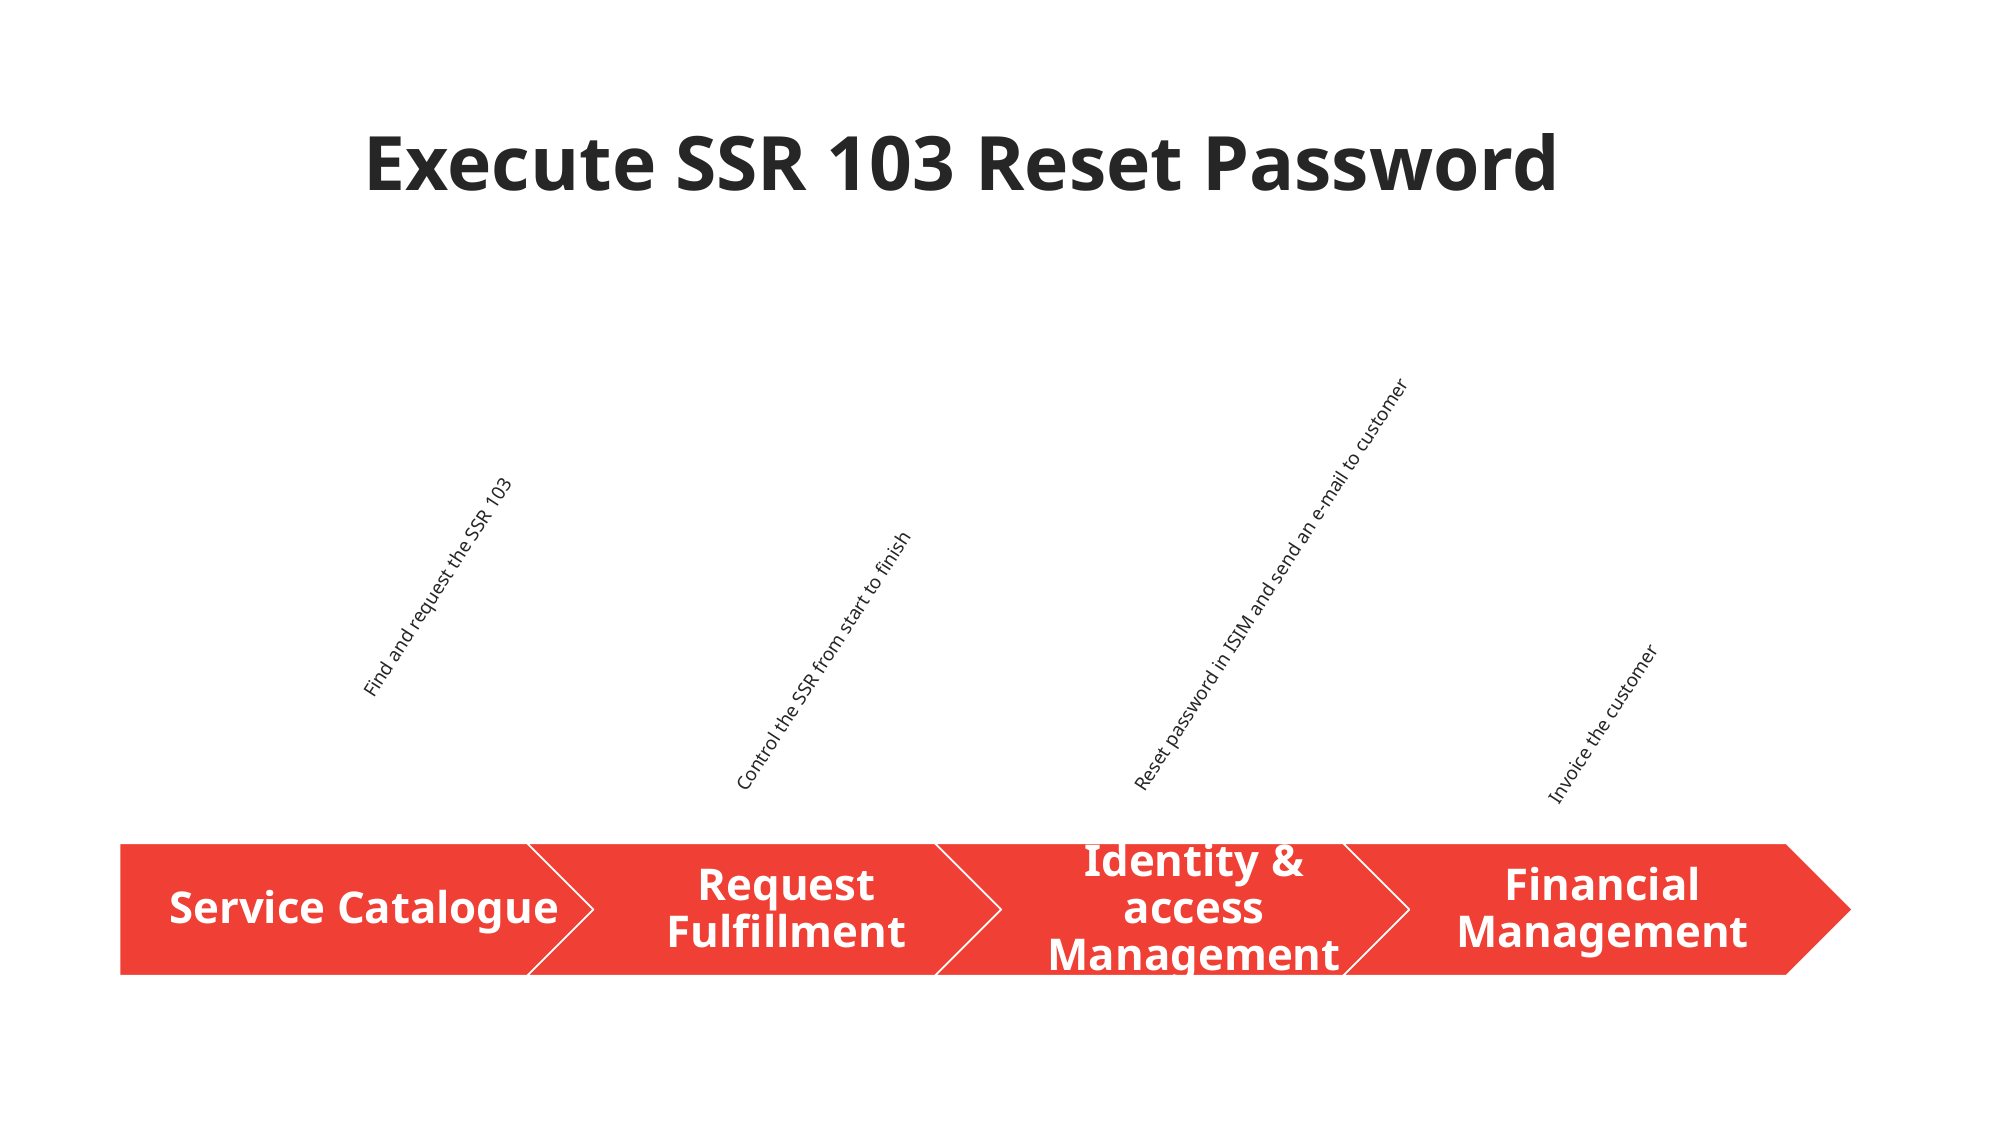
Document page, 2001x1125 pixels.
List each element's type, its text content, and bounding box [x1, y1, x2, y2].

text_box Control the SSR from start to finish [716, 276, 1081, 812]
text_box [118, 842, 1853, 977]
text_box Find and request the SSR 103 [343, 456, 531, 718]
title Execute SSR 103 Reset Password [363, 115, 2000, 312]
text_box Invoice the customer [1528, 306, 1881, 824]
text_box Reset password in ISIM and send an e-mail to customer [1114, 293, 1467, 812]
